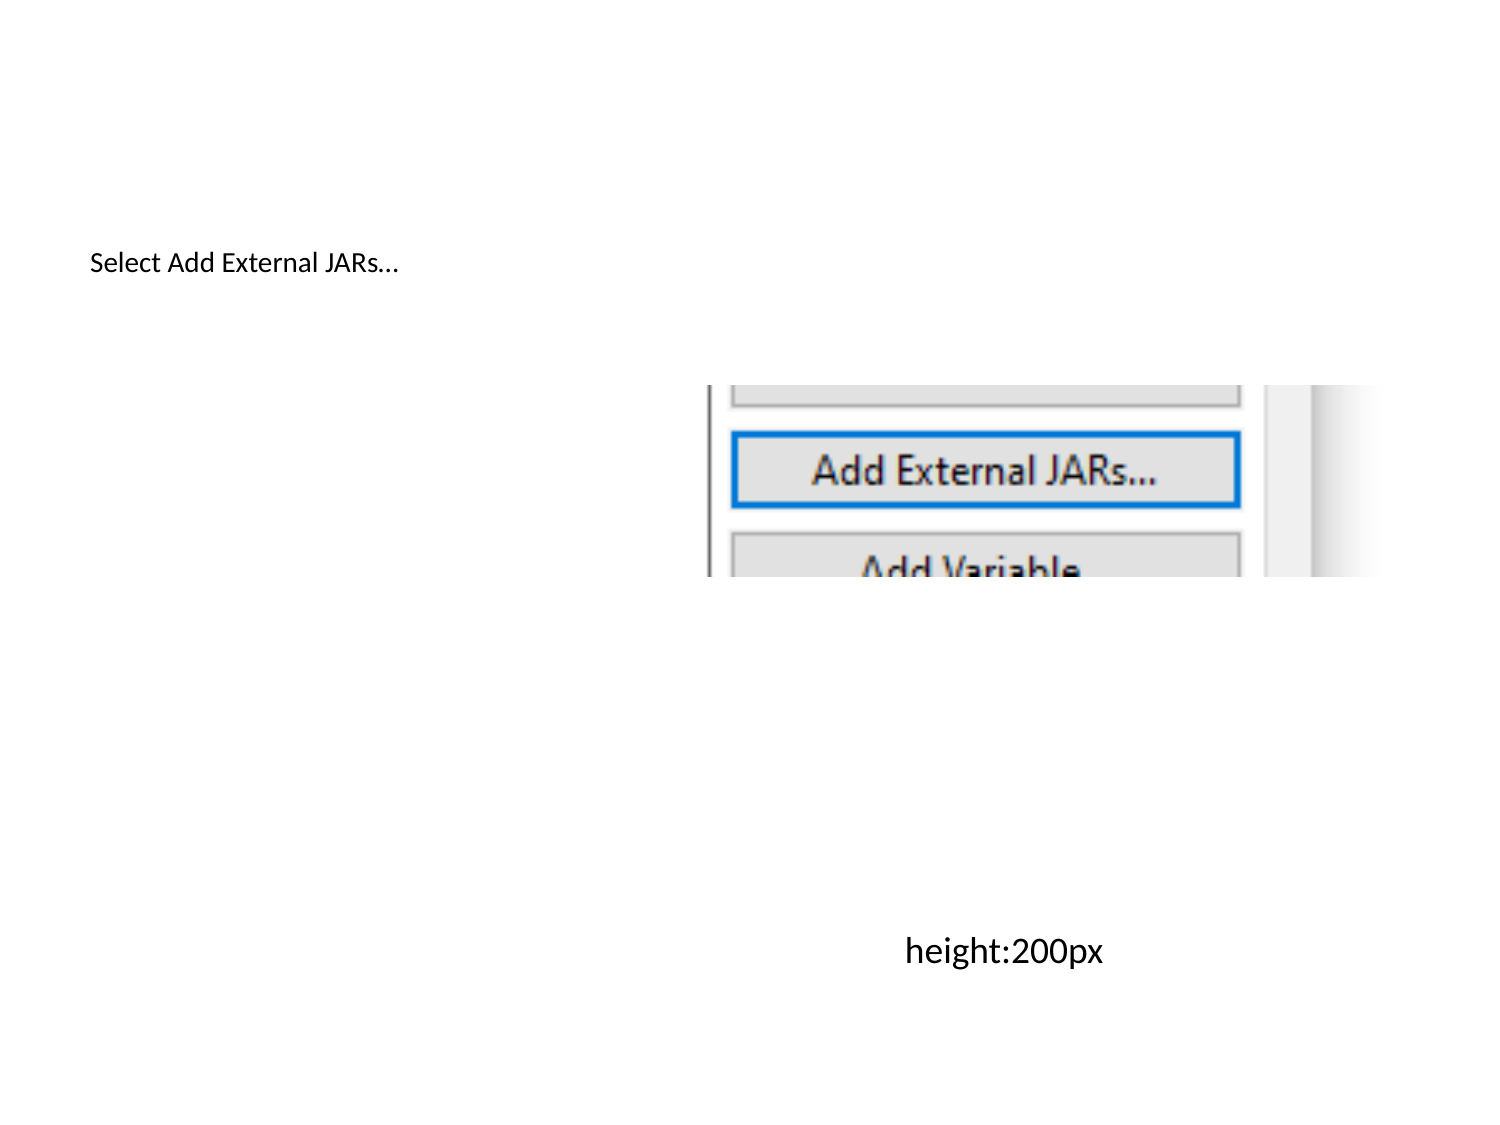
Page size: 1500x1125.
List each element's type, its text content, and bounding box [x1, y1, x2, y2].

list Select Add External JARs… [75, 235, 569, 1005]
text_box height:200px [585, 918, 1423, 1003]
picture [585, 385, 1424, 578]
